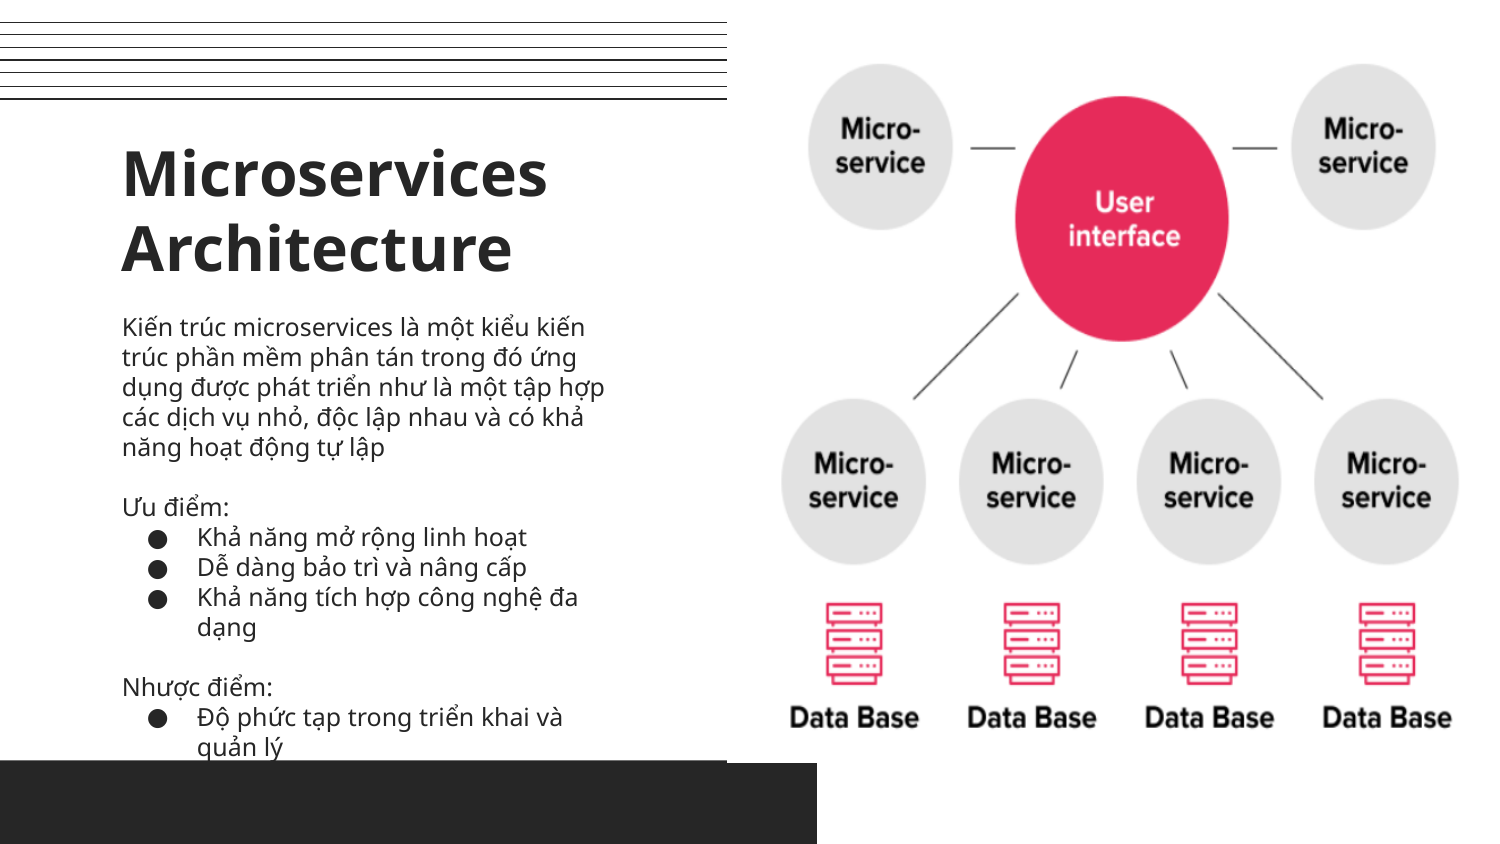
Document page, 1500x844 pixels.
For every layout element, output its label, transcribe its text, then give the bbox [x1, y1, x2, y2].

picture [727, 0, 1500, 763]
title Microservices Architecture [106, 128, 624, 296]
subtitle Kiến trúc microservices là một kiểu kiến trúc phần mềm phân tán trong đó ứng dụng được phát triển như là một tập hợp các dịch vụ nhỏ, độc lập nhau và có khả năng hoạt động tự lập Ưu điểm: Khả năng mở rộng linh hoạt Dễ dàng bảo trì và nâng cấp Khả năng tích hợp công nghệ đa dạng Nhược điểm: Độ phức tạp trong triển khai và quản lý Chi phí cao về tài nguyên Khả năng thất bại dây chuyền [106, 296, 624, 726]
